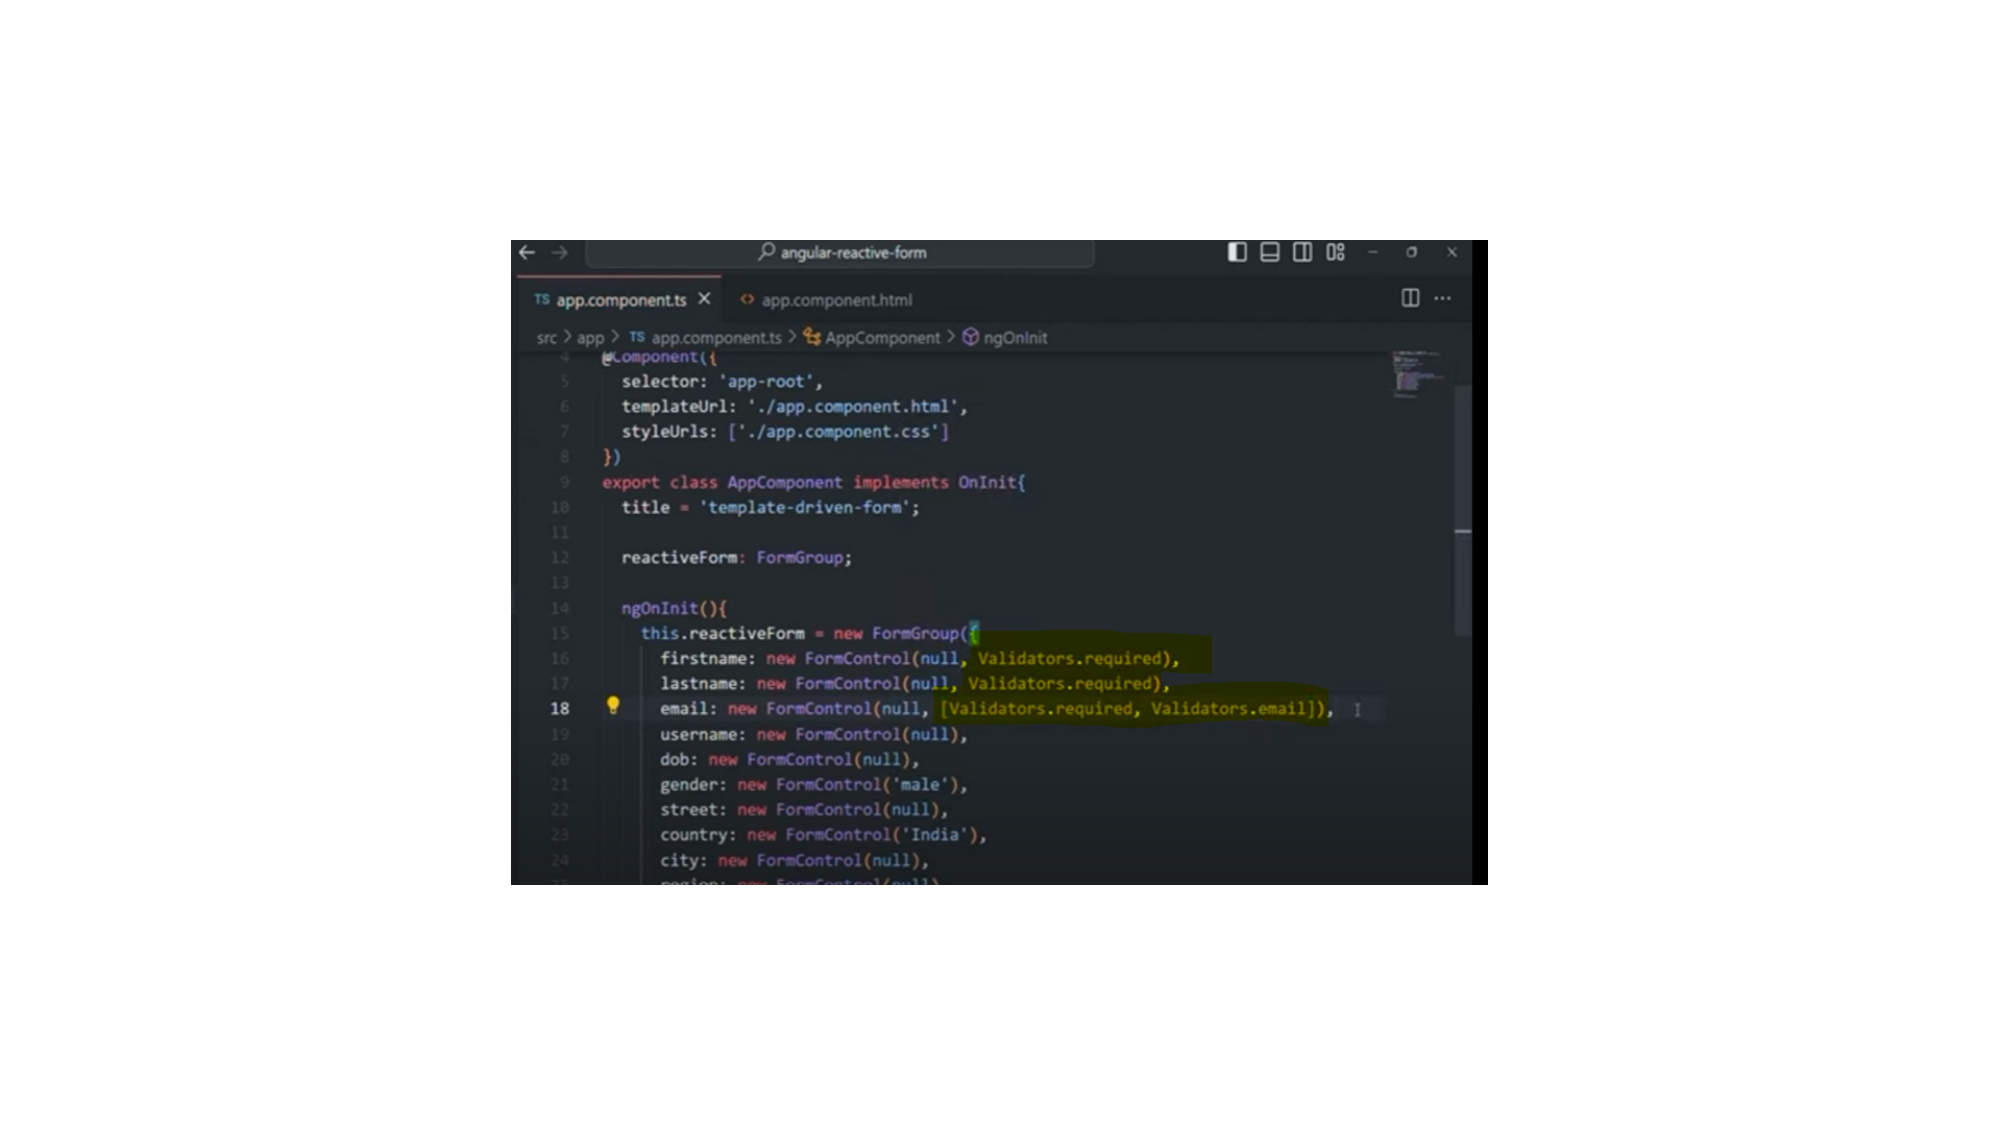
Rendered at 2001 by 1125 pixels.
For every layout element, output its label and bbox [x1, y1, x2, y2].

picture [511, 240, 1488, 885]
